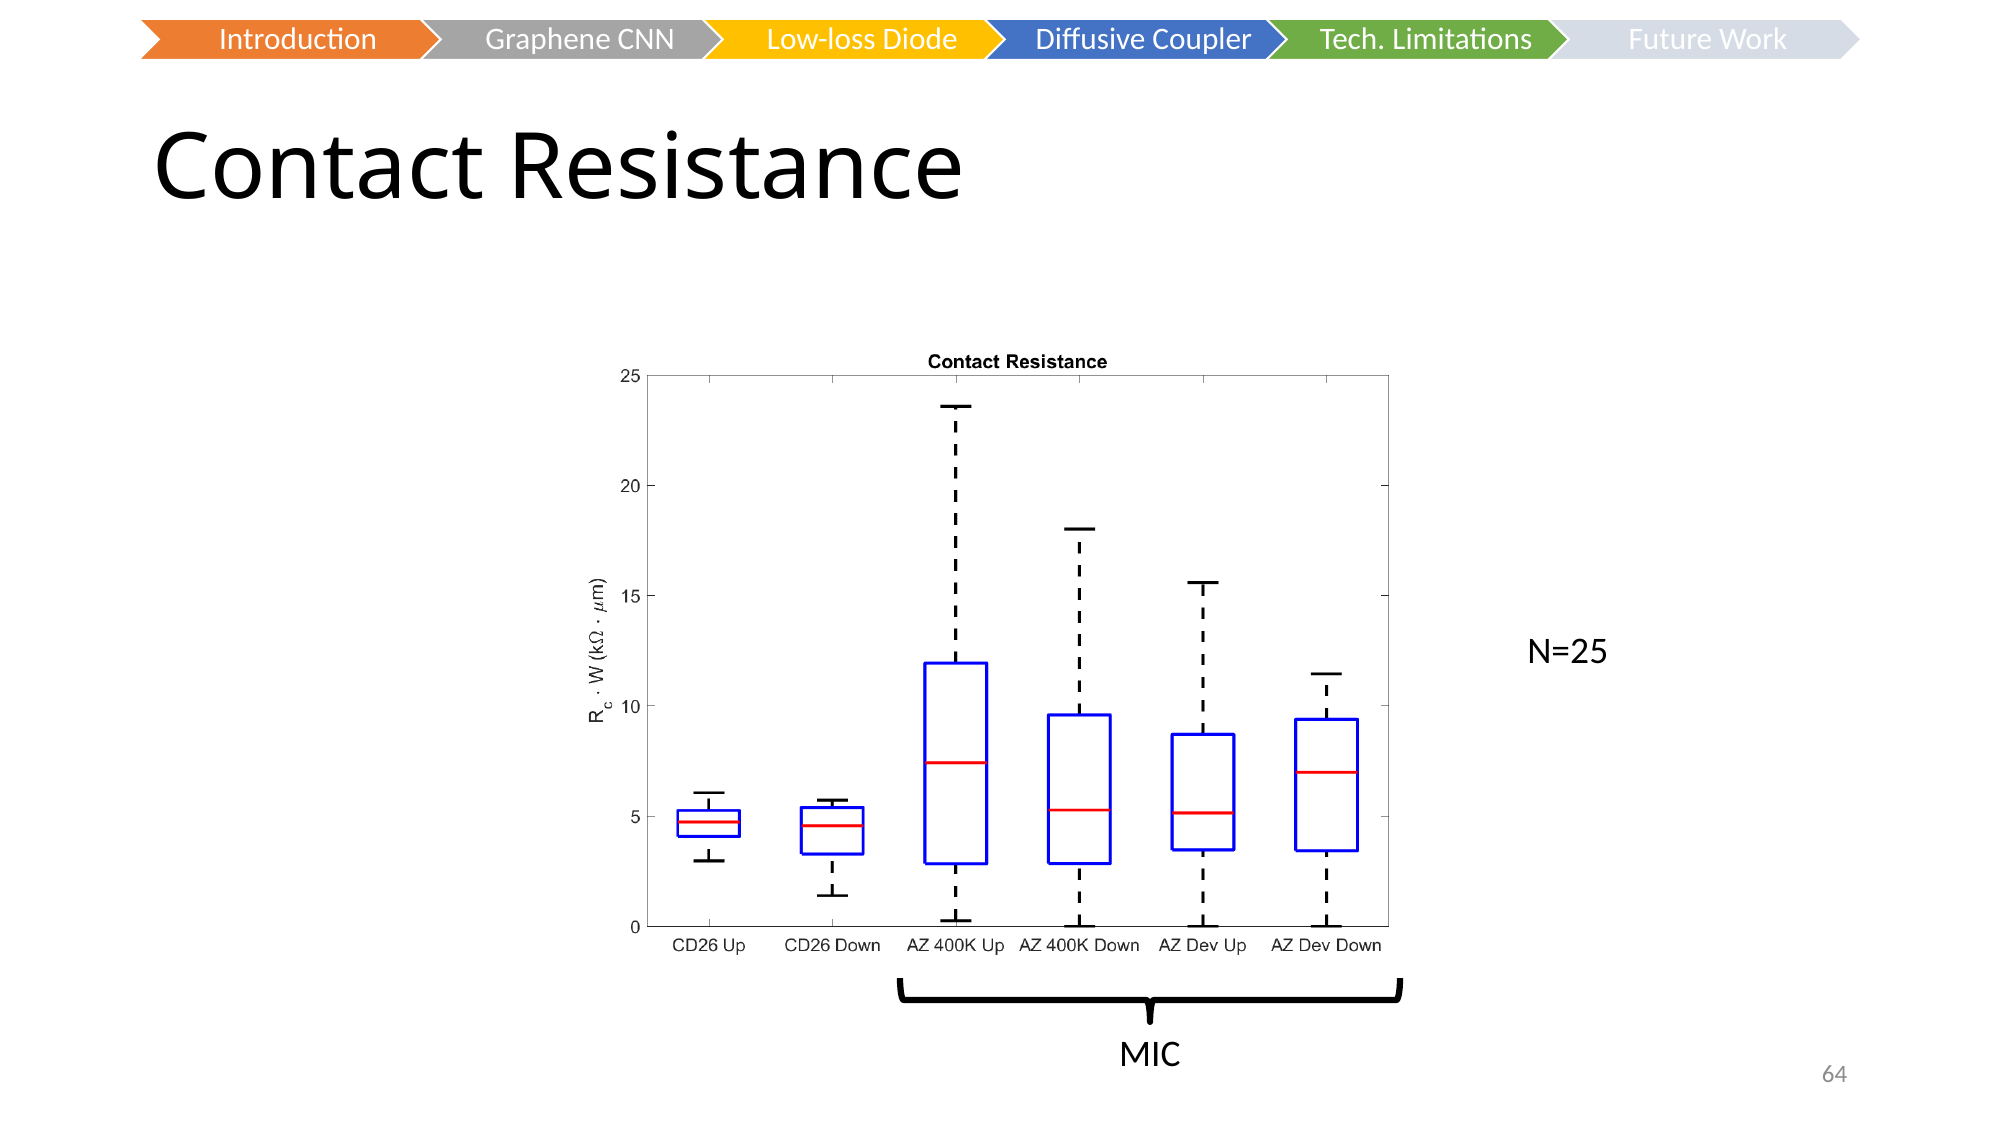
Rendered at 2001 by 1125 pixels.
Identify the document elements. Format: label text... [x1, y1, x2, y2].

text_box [137, 18, 1863, 60]
title Contact Resistance [137, 60, 1863, 278]
text_box MIC [1081, 1021, 1219, 1082]
text_box [1146, 1000, 1154, 1021]
text_box N=25 [1512, 618, 1663, 679]
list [522, 324, 1478, 1000]
slide_number 64 [1412, 1042, 1863, 1103]
